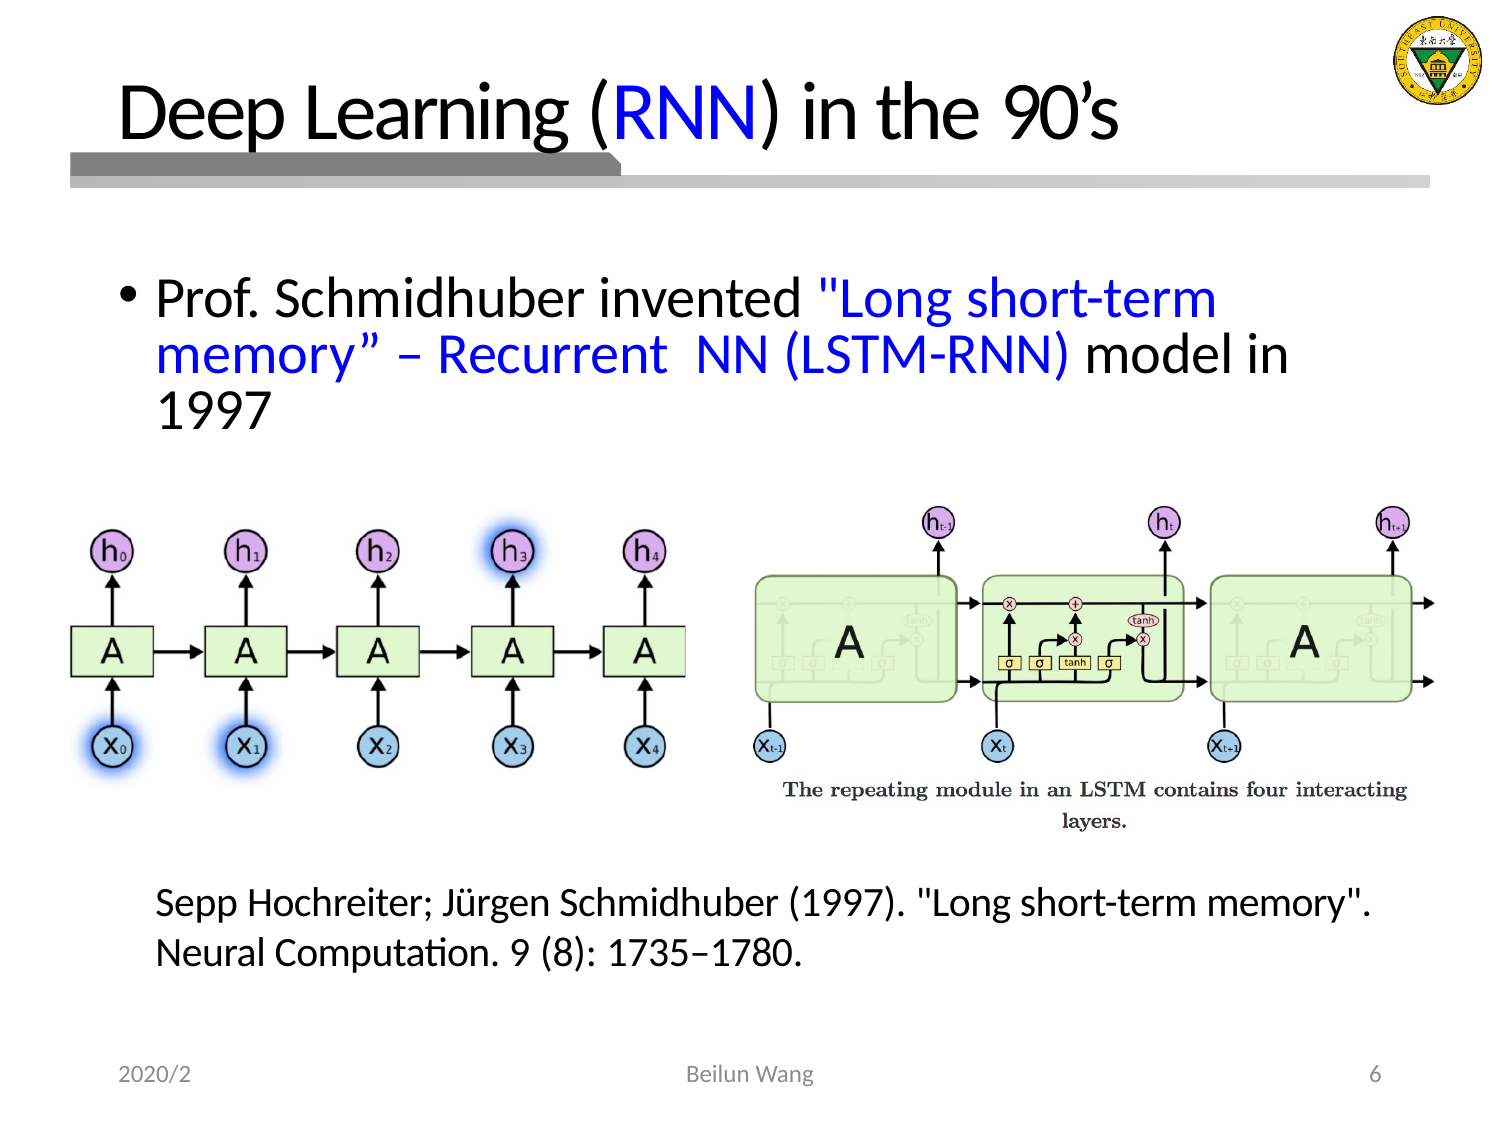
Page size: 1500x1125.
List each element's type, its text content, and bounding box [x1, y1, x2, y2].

footer Beilun Wang [496, 1042, 1004, 1103]
list Prof. Schmidhuber invented "Long short-term memory” – Recurrent NN (LSTM-RNN) model in 1997 [103, 264, 1397, 1014]
slide_number 2020/2 [103, 1042, 441, 1103]
picture [1393, 16, 1482, 105]
slide_number 6 [1059, 1042, 1397, 1103]
title Deep Learning (RNN) in the 90’s [103, 59, 1361, 156]
text_box [753, 505, 1435, 832]
text_box Sepp Hochreiter; Jürgen Schmidhuber (1997). "Long short-term memory". Neural Computation. 9 (8): 1735–1780. [138, 866, 1397, 982]
text_box [68, 505, 686, 791]
